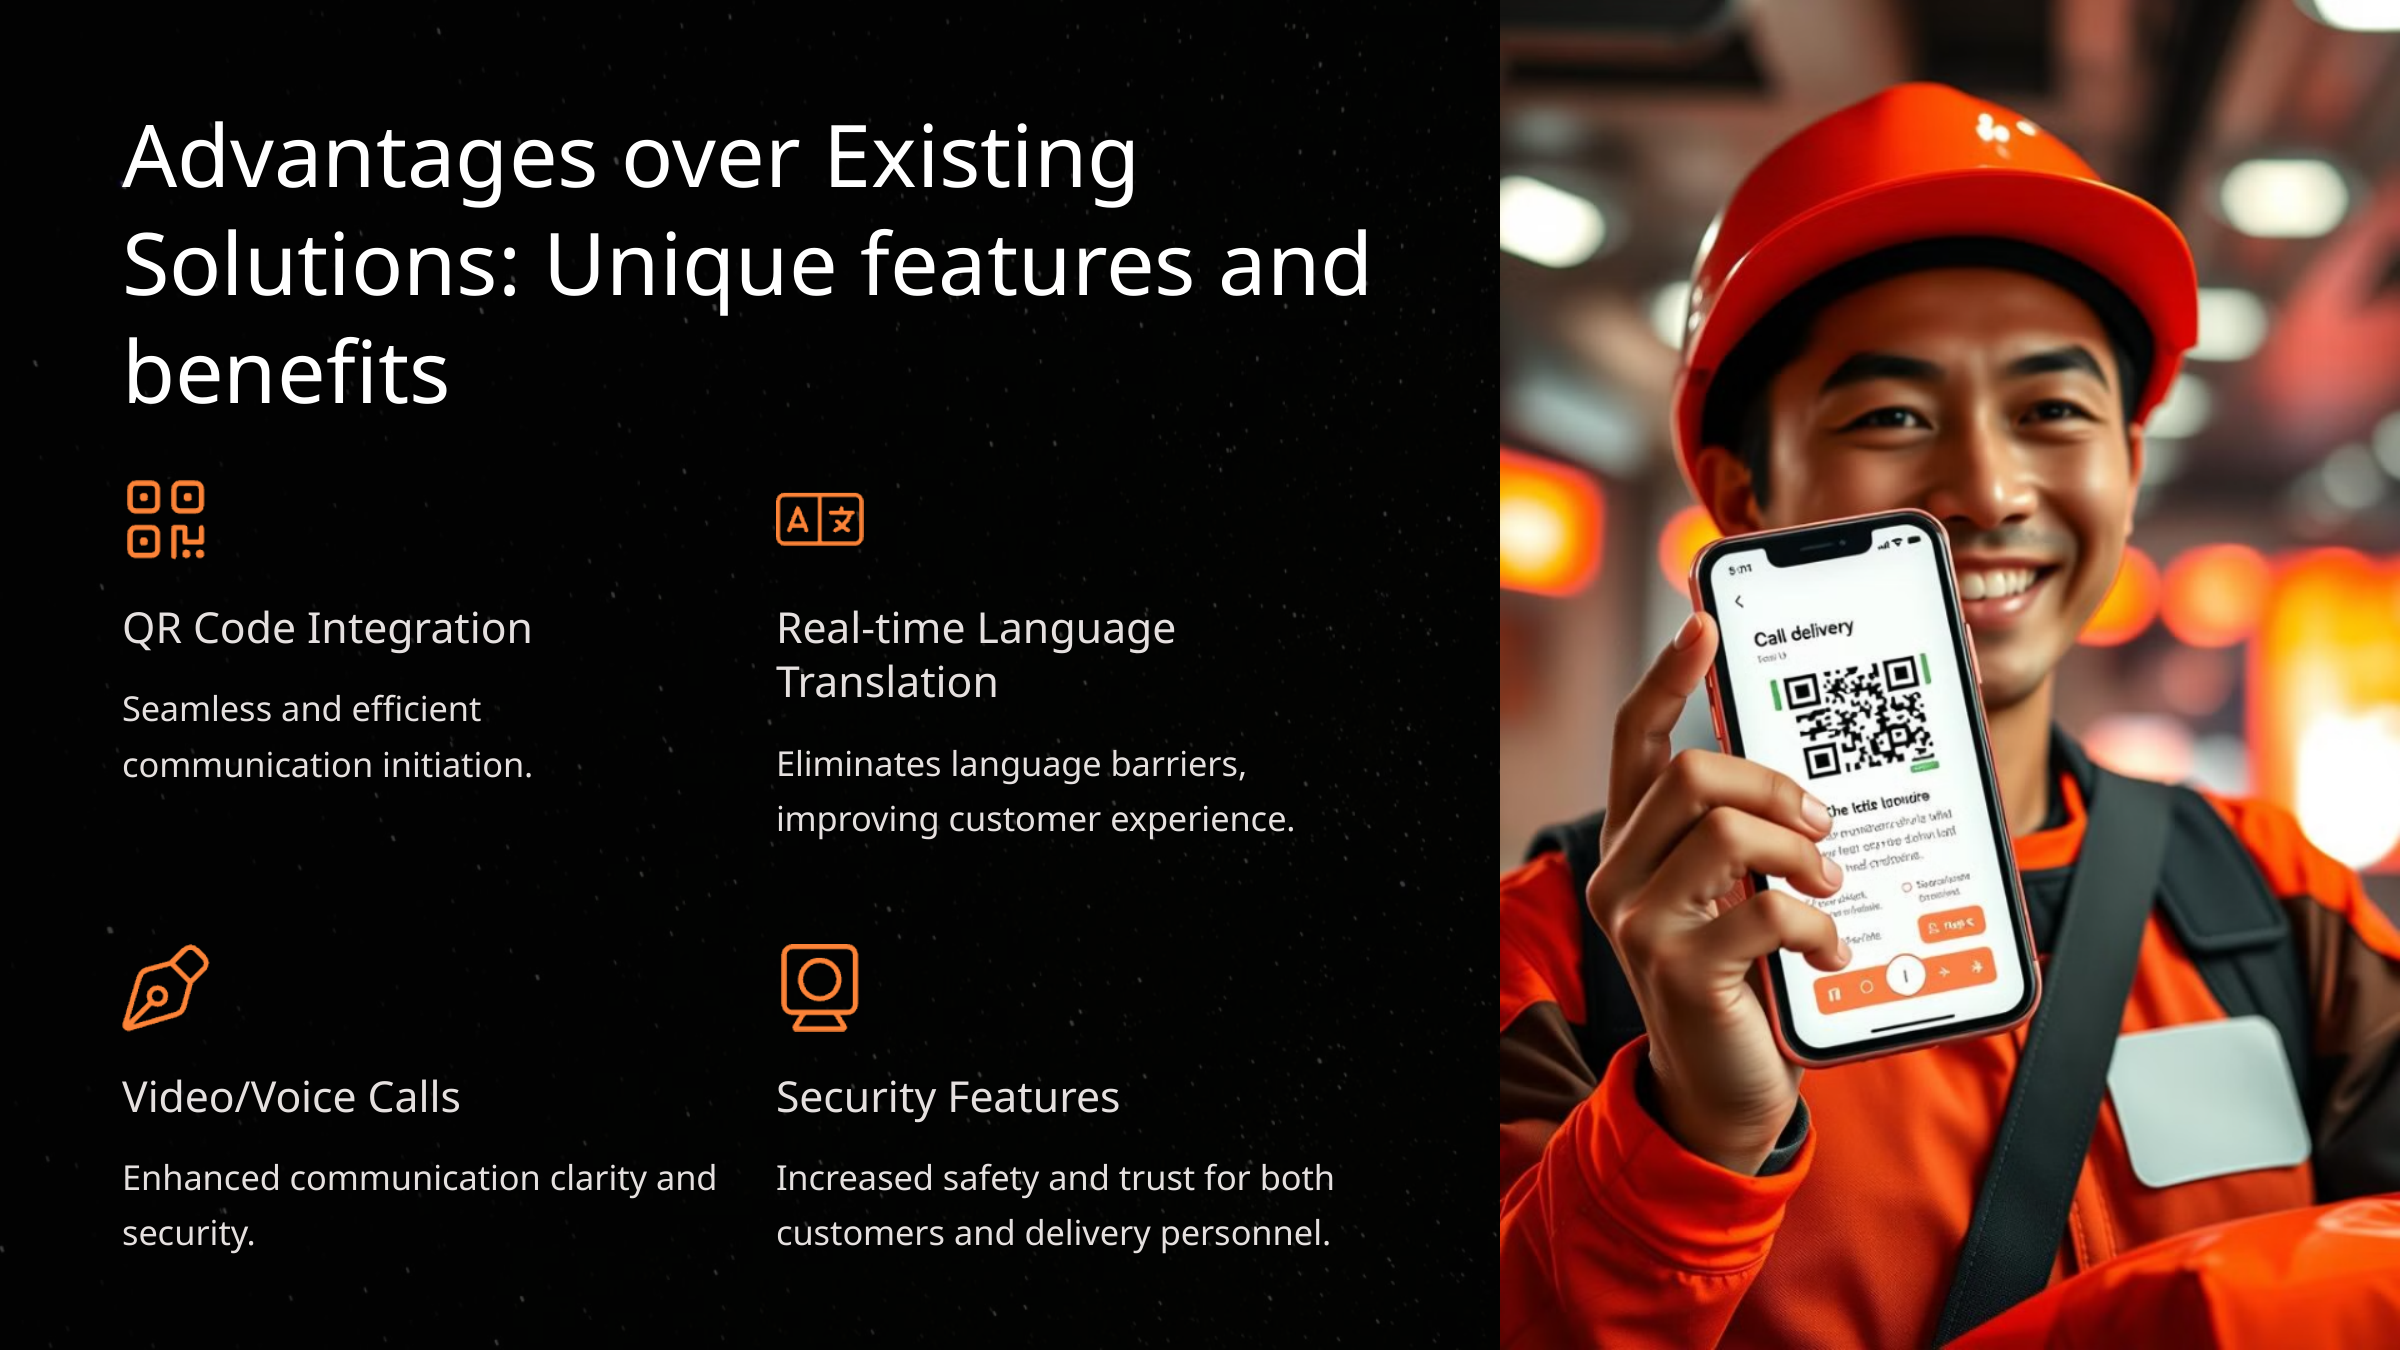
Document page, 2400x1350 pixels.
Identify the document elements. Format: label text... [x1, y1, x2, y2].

picture [0, 0, 2400, 1350]
text_box Eliminates language barriers, improving customer experience. [776, 727, 1378, 840]
text_box Real-time Language Translation [776, 597, 1378, 708]
text_box QR Code Integration [122, 597, 559, 653]
text_box Seamless and efficient communication initiation. [122, 673, 724, 786]
text_box Increased safety and trust for both customers and delivery personnel. [776, 1142, 1378, 1254]
text_box Video/Voice Calls [122, 1066, 559, 1122]
text_box Enhanced communication clarity and security. [122, 1142, 724, 1254]
text_box Security Features [776, 1066, 1213, 1122]
text_box Advantages over Existing Solutions: Unique features and benefits [122, 96, 1378, 424]
